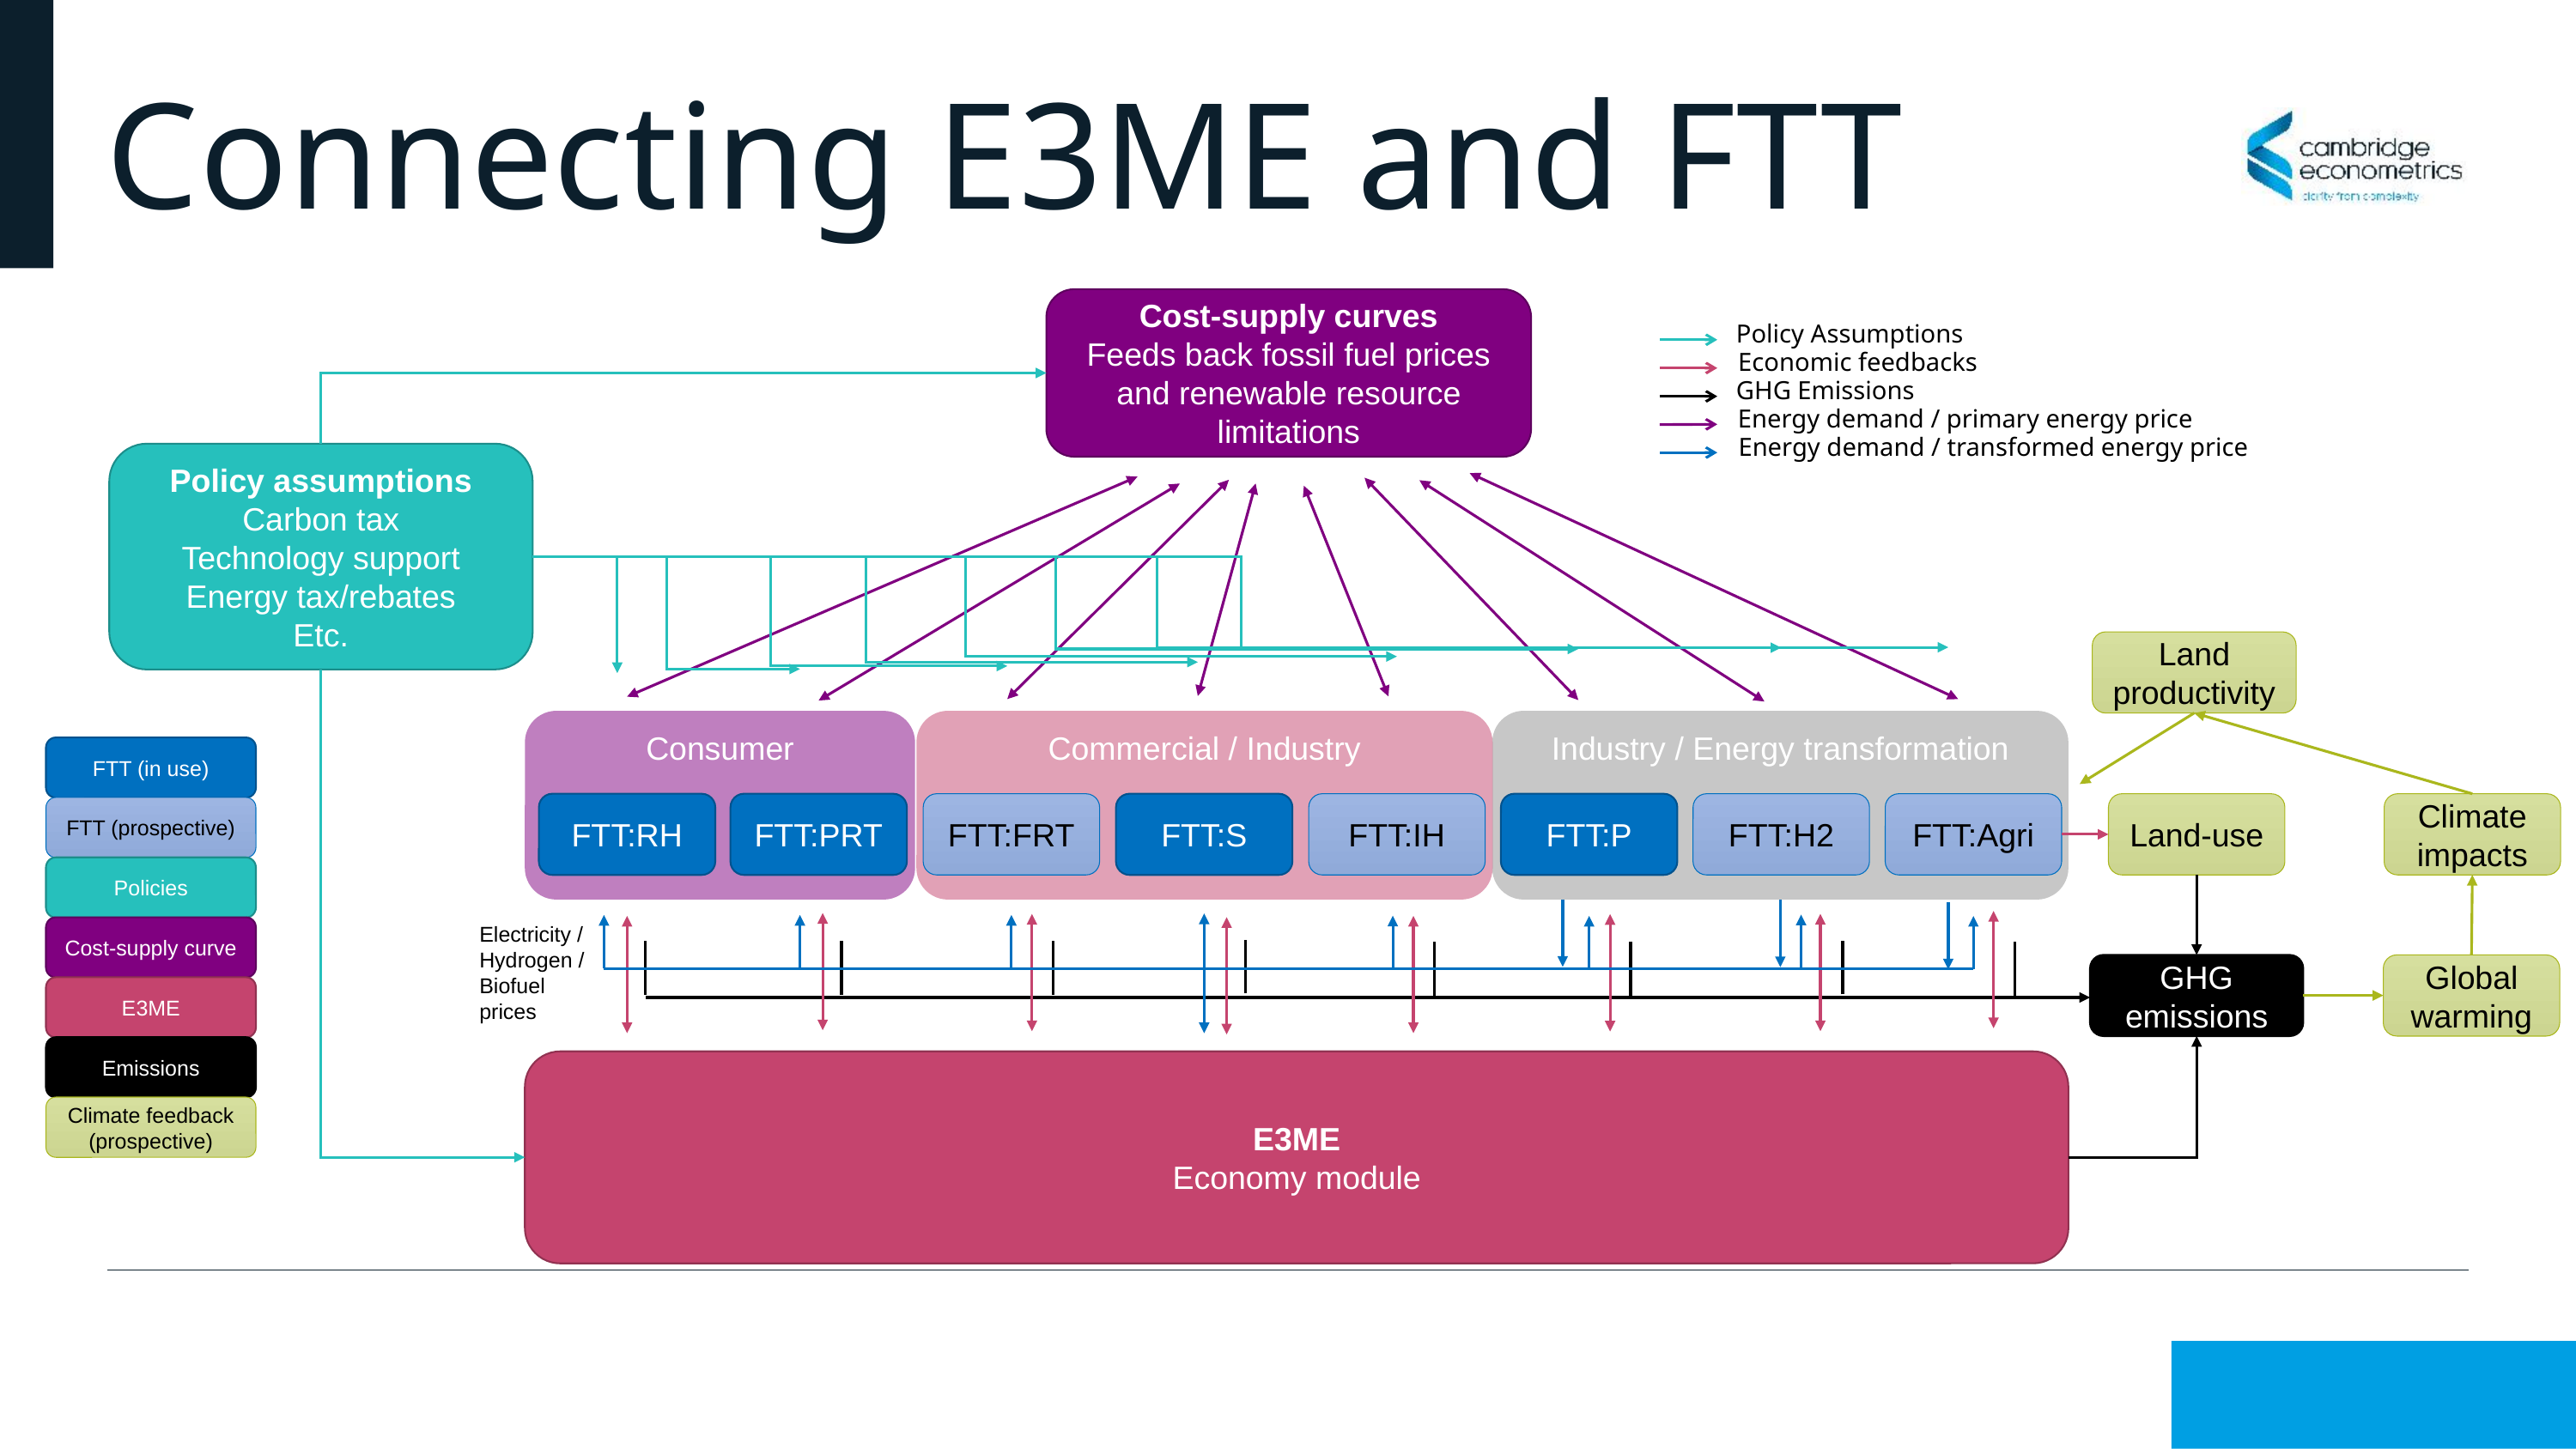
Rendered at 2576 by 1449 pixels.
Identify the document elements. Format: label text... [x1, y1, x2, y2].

picture [2241, 107, 2469, 206]
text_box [46, 288, 2561, 1264]
title Connecting E3ME and FTT [106, 82, 2135, 269]
